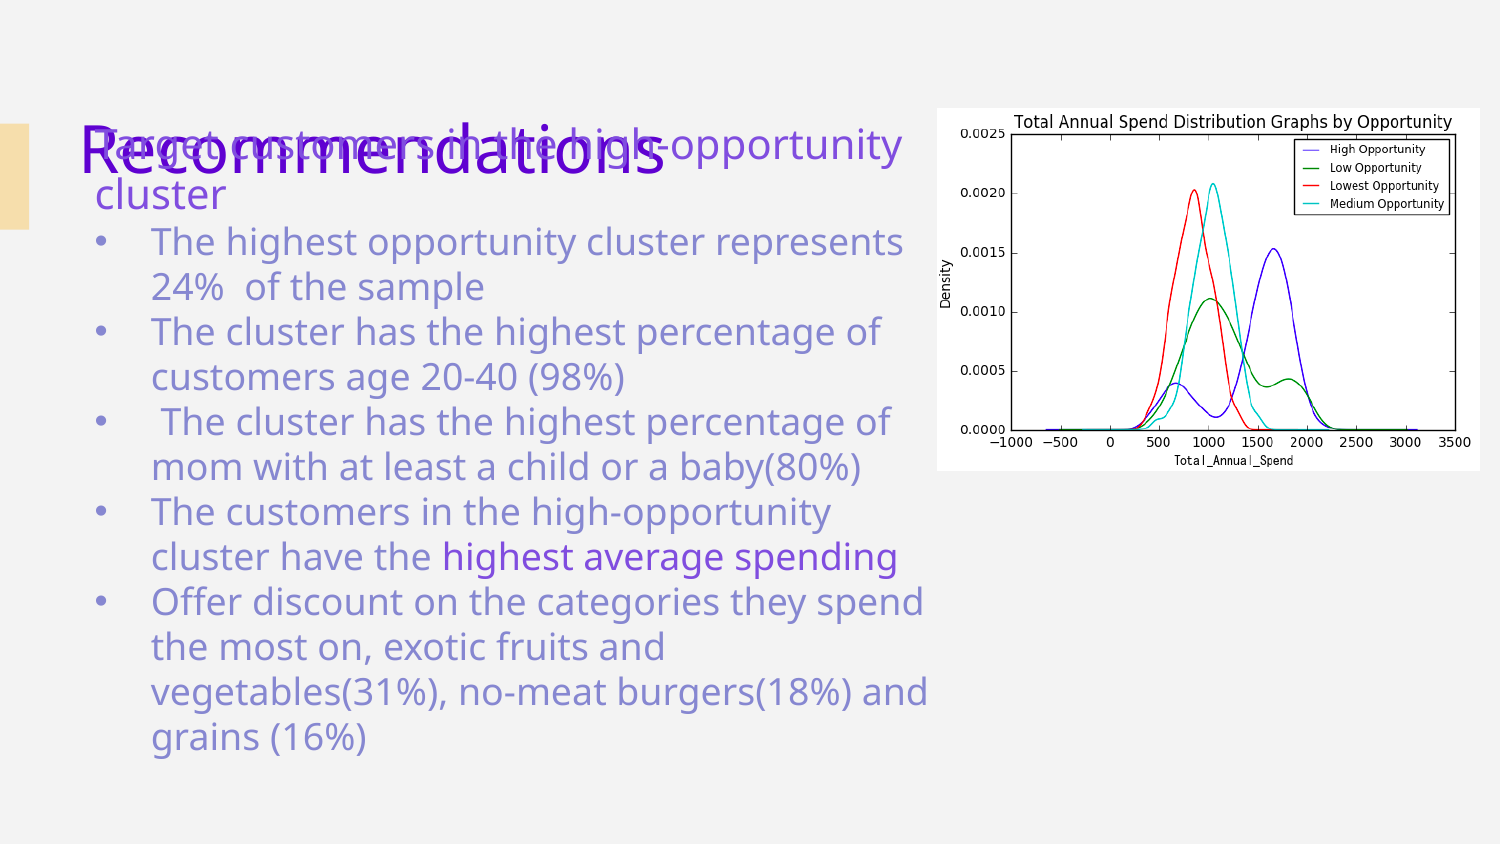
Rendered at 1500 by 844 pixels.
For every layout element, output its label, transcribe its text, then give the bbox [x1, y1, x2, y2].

text_box Target customers in the high-opportunity cluster The highest opportunity cluster represents 24% of the sample The cluster has the highest percentage of customers age 20-40 (98%) The cluster has the highest percentage of mom with at least a child or a baby(80%) The customers in the high-opportunity cluster have the highest average spending Offer discount on the categories they spend the most on, exotic fruits and vegetables(31%), no-meat burgers(18%) and grains (16%) [79, 481, 970, 844]
text_box [0, 123, 30, 230]
picture [936, 108, 1480, 472]
title Recommendations [63, 0, 1371, 329]
